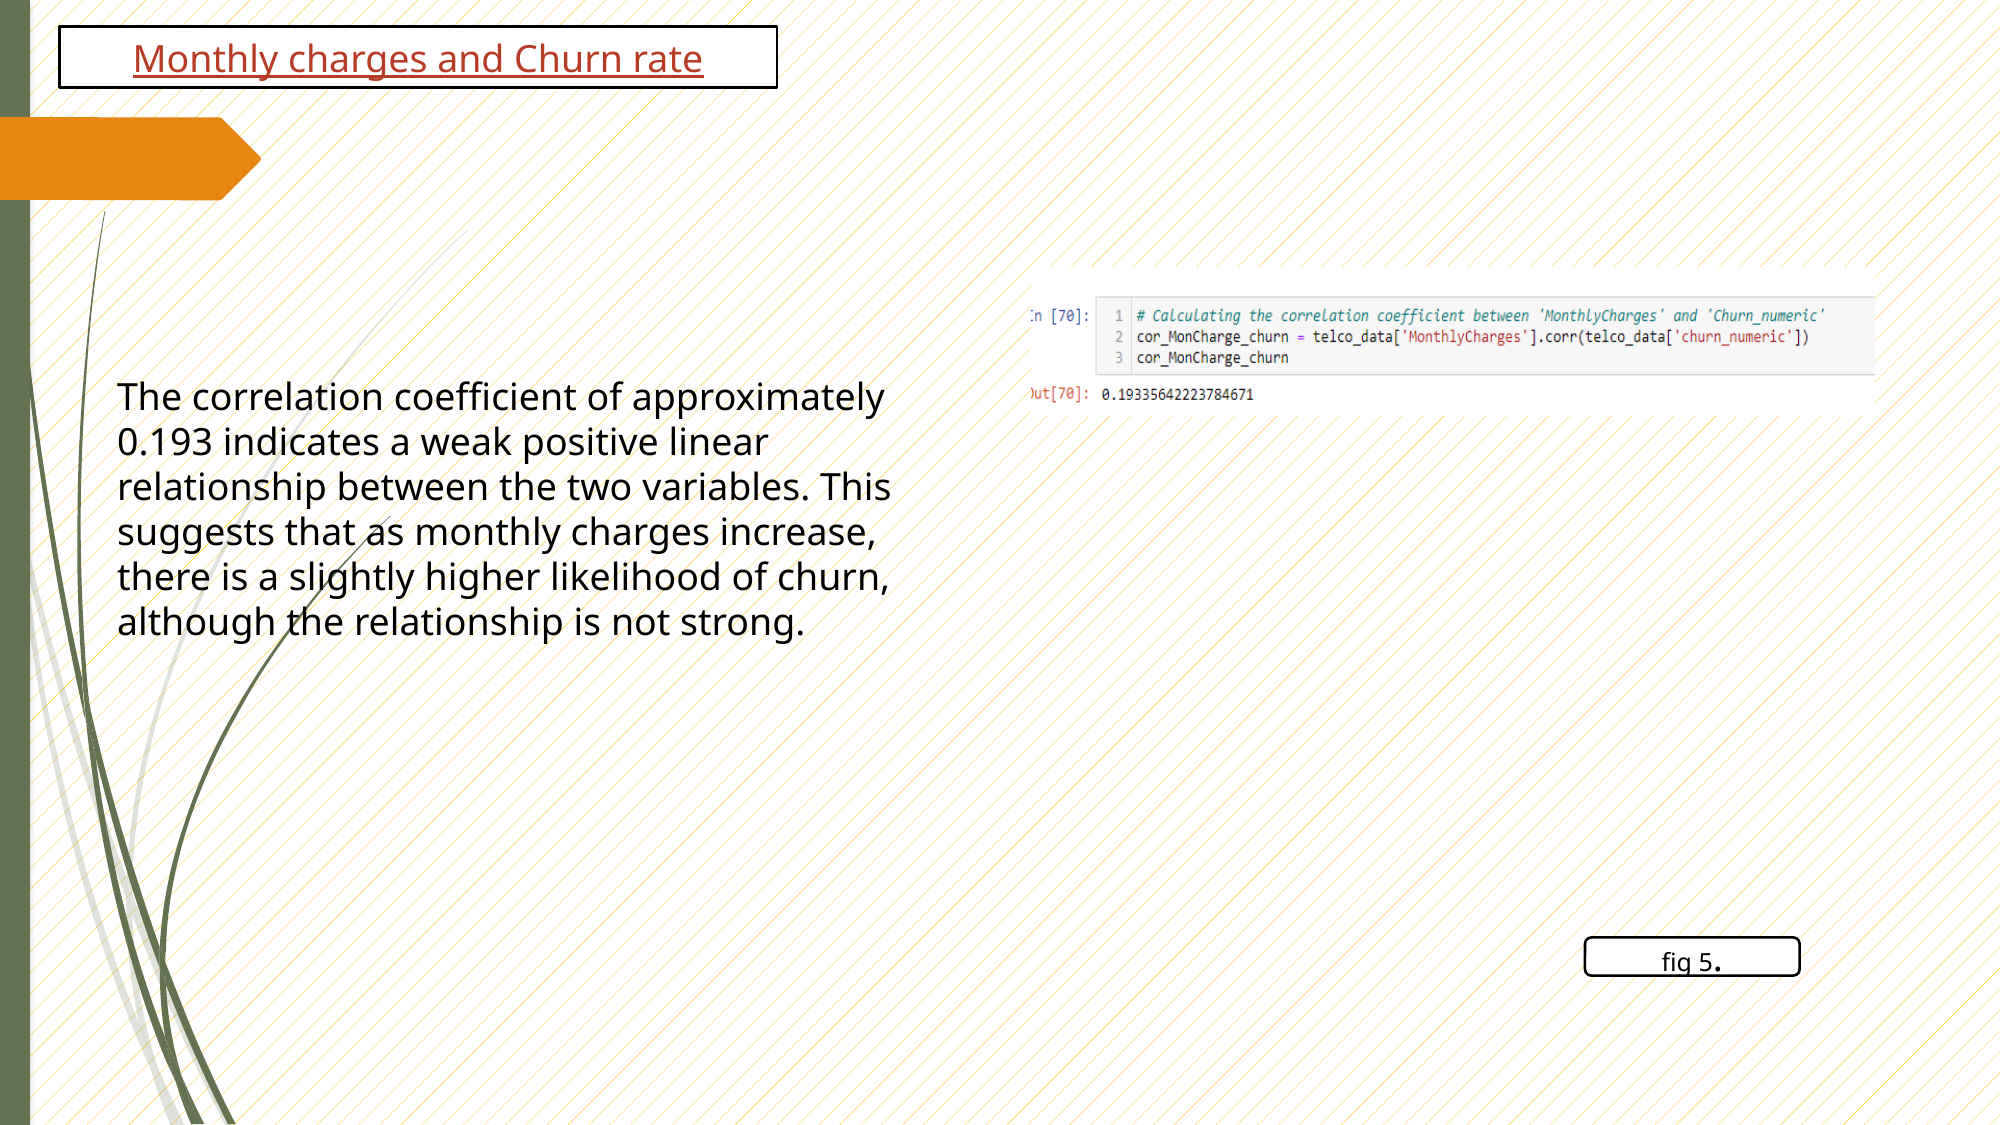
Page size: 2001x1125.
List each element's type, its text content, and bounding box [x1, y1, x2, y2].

text_box Monthly charges and Churn rate [58, 25, 778, 89]
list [1030, 267, 1875, 416]
text_box The correlation coefficient of approximately 0.193 indicates a weak positive linear relationship between the two variables. This suggests that as monthly charges increase, there is a slightly higher likelihood of churn, although the relationship is not strong. [102, 365, 989, 651]
text_box fig 5. [1583, 936, 1801, 977]
